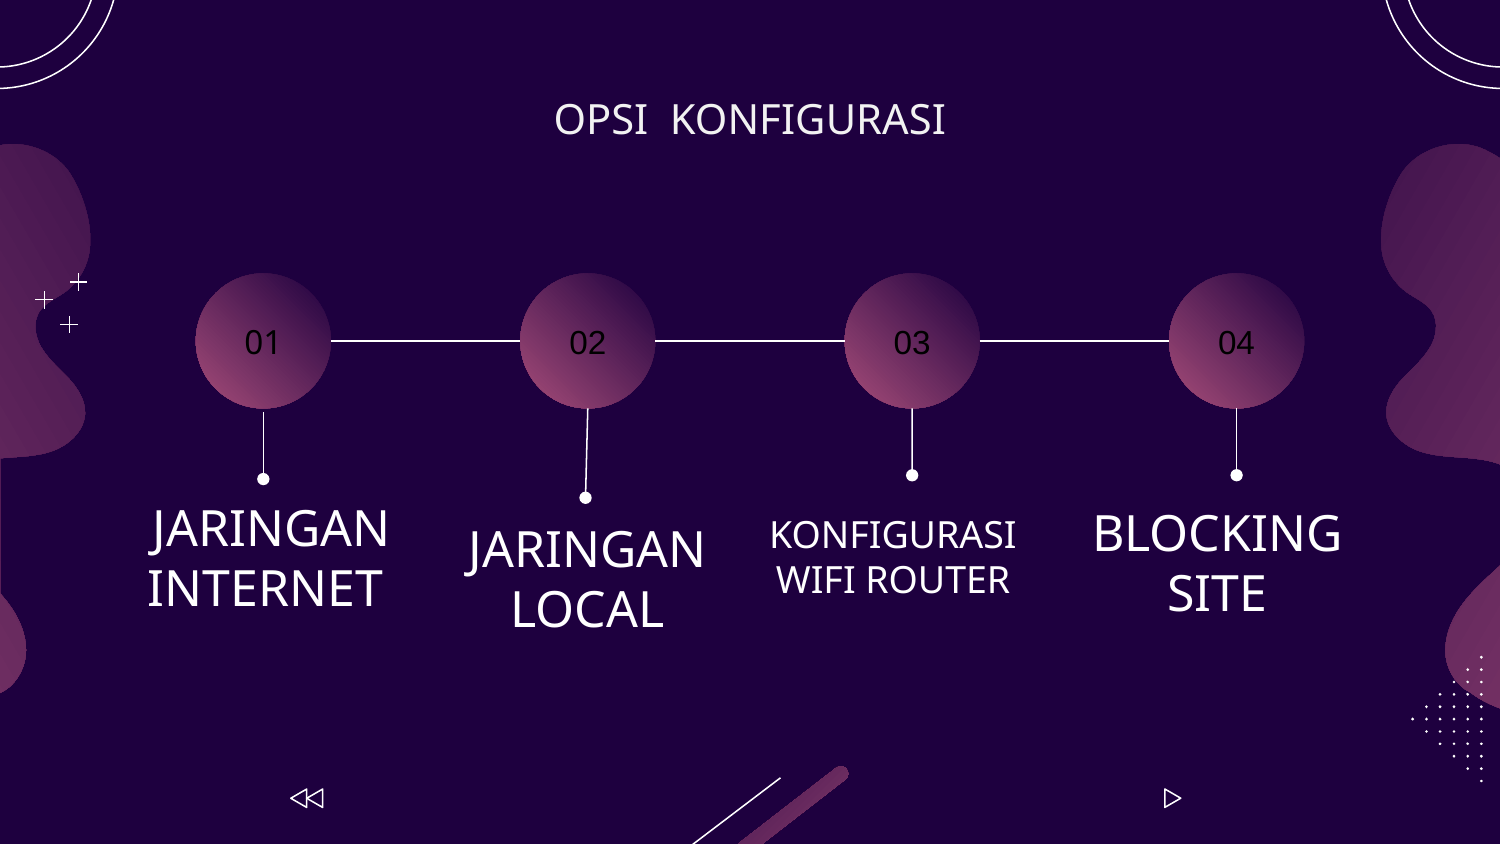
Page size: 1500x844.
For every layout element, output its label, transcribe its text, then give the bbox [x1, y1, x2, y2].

text_box 02 [520, 273, 656, 409]
text_box 04 [1169, 273, 1305, 409]
text_box [591, 497, 729, 502]
text_box JARINGAN INTERNET [128, 546, 415, 632]
text_box [442, 497, 580, 502]
text_box OPSI KONFIGURASI [538, 85, 962, 150]
text_box [769, 475, 1056, 542]
text_box 03 [844, 273, 980, 409]
text_box [158, 501, 445, 615]
text_box 01 [195, 273, 331, 409]
text_box KONFIGURASI WIFI ROUTER [749, 496, 1036, 611]
text_box JARINGAN LOCAL [444, 502, 731, 617]
text_box BLOCKING SITE [1074, 486, 1361, 601]
